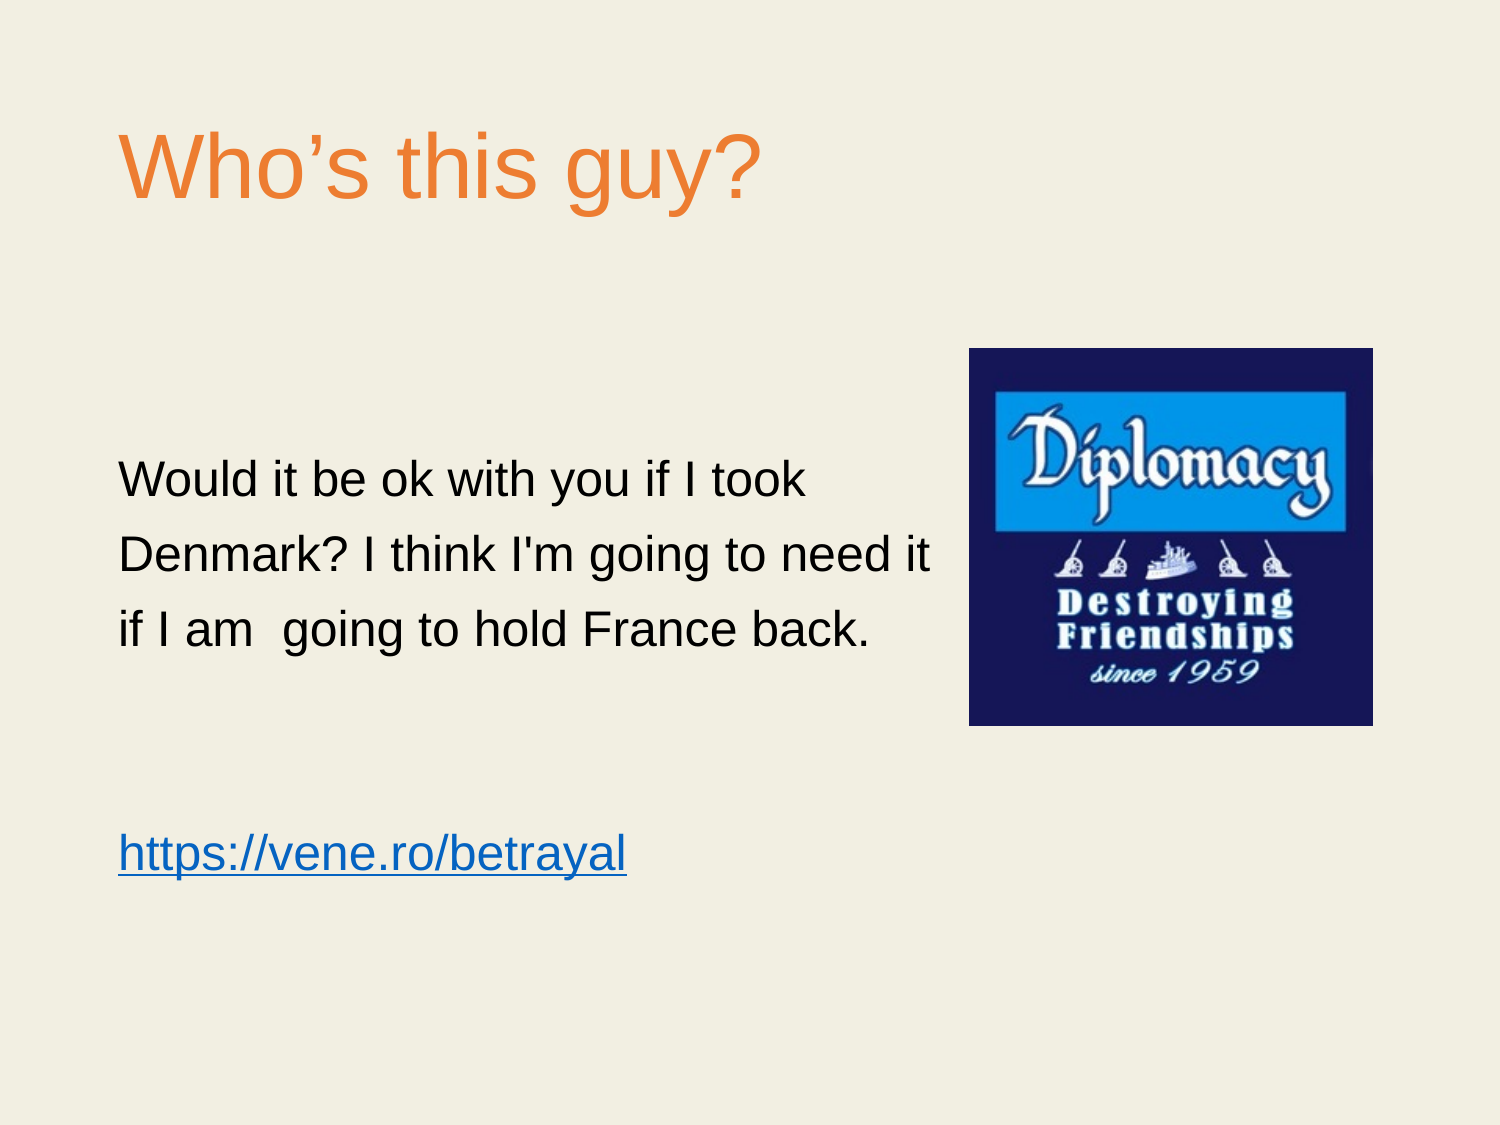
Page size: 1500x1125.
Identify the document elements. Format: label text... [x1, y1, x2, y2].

title Who’s this guy? [103, 59, 1397, 278]
picture [968, 348, 1373, 726]
list Would it be ok with you if I took Denmark? I think I'm going to need it if I am going to hold France back. https://vene.ro/betrayal [103, 365, 1397, 901]
